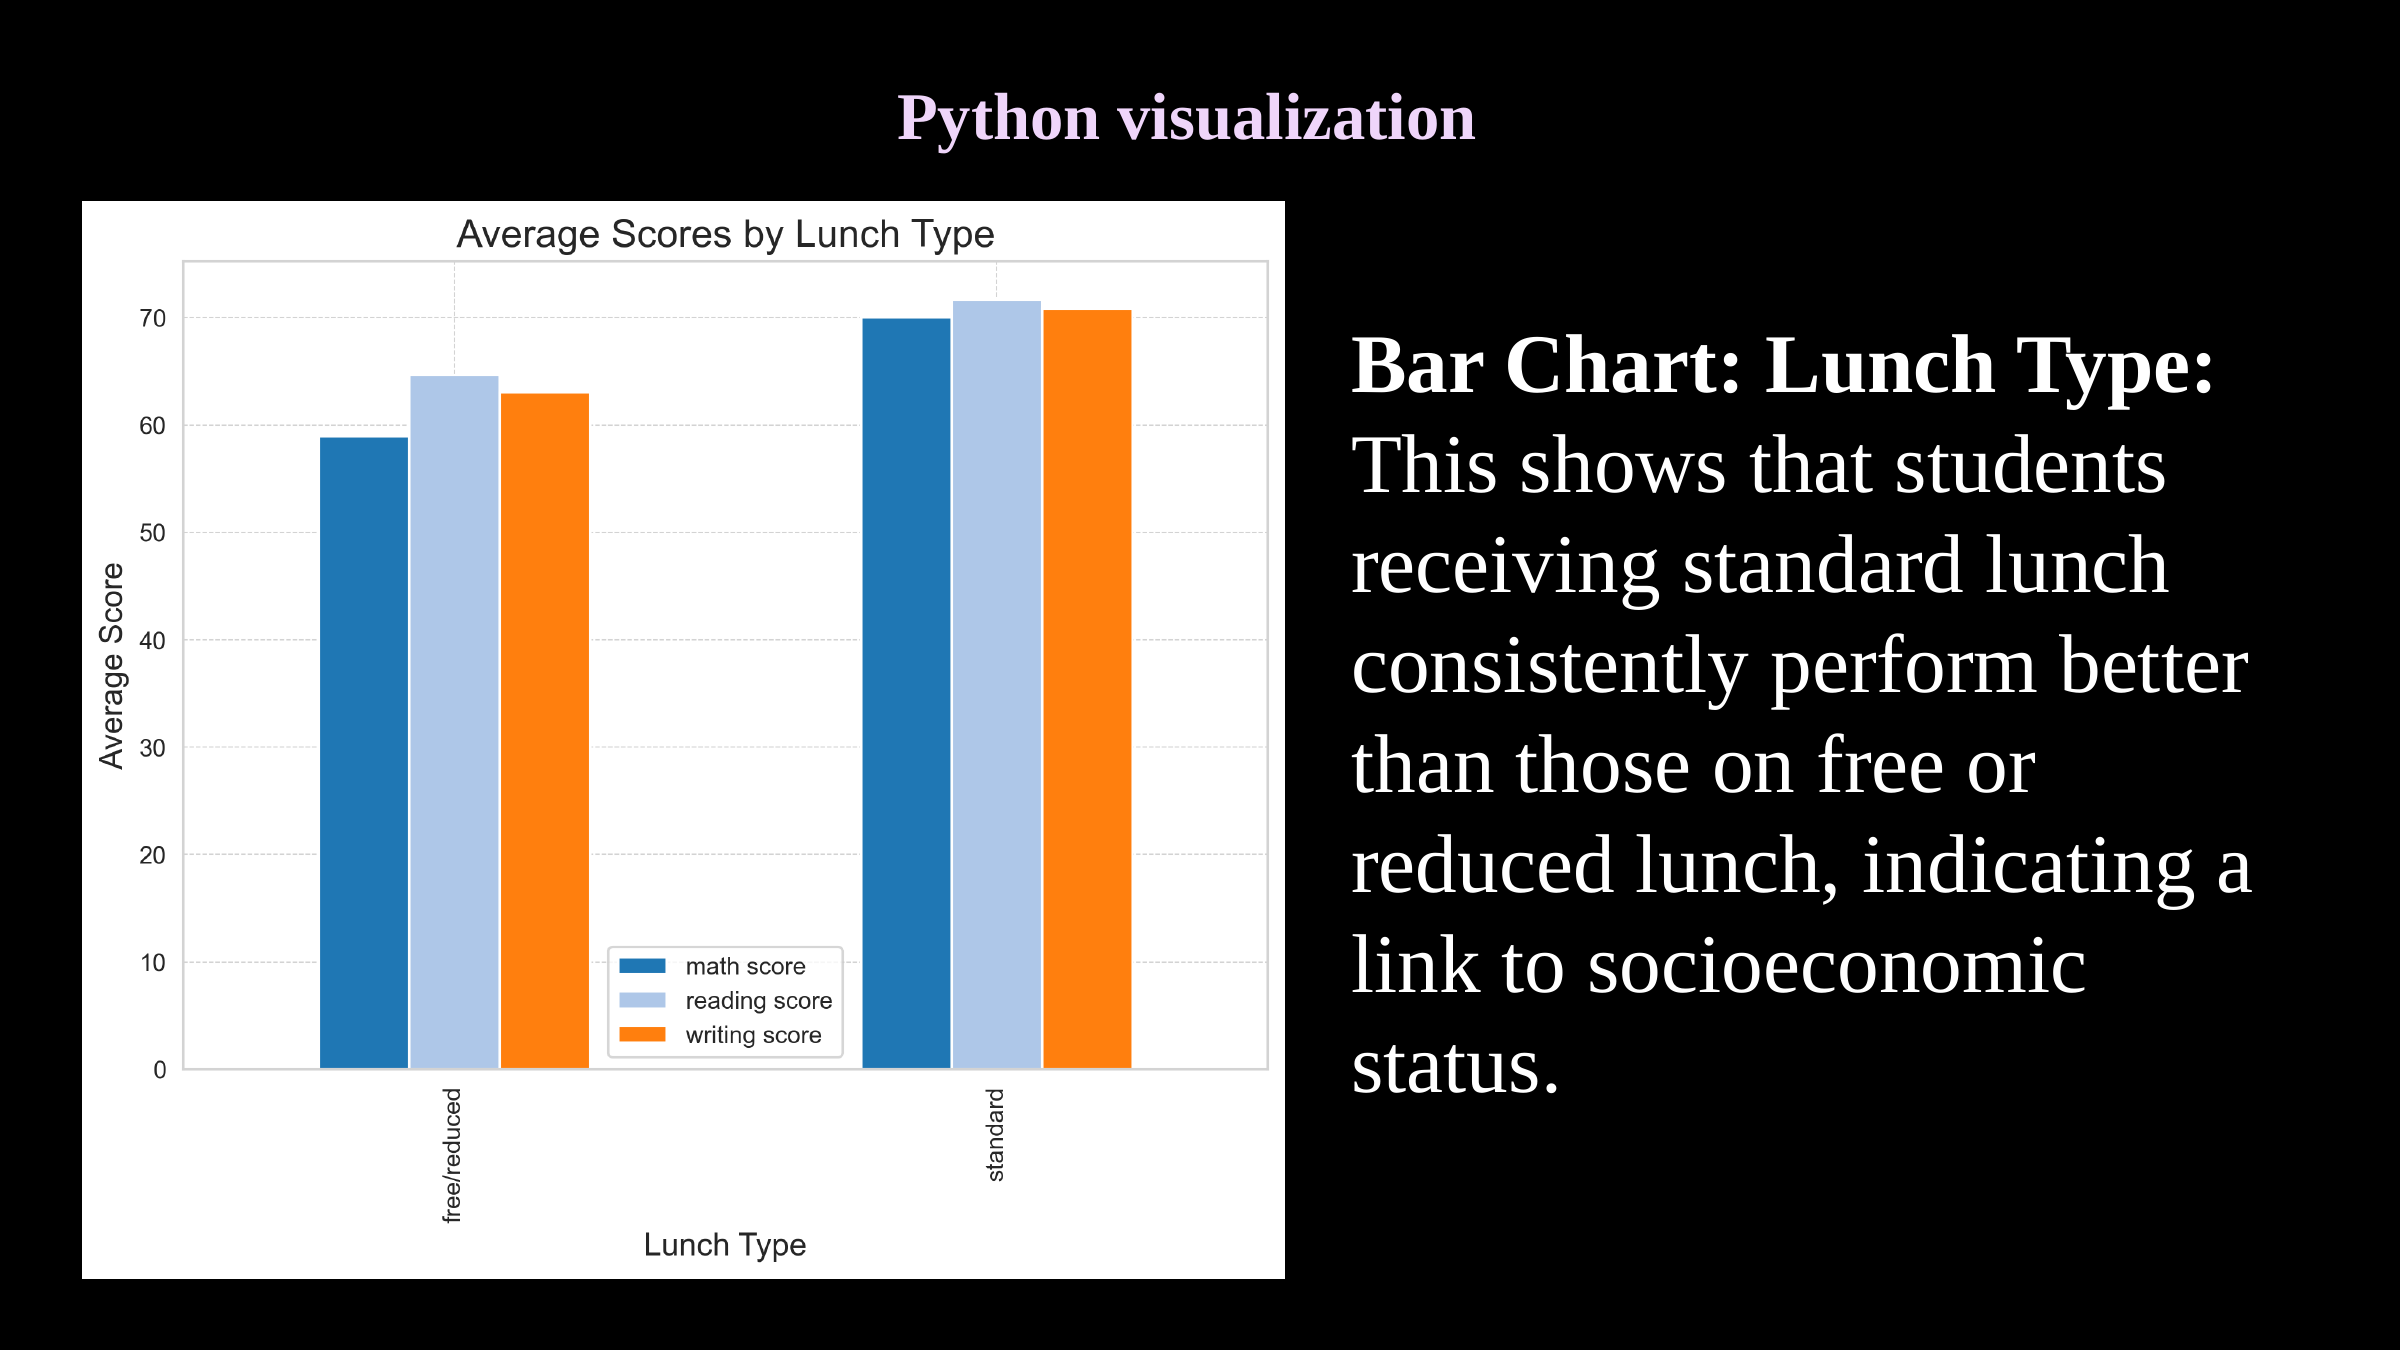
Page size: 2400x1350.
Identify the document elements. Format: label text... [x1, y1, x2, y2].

text_box Bar Chart: Lunch Type: This shows that students receiving standard lunch consistently perform better than those on free or reduced lunch, indicating a link to socioeconomic status. [1336, 301, 2276, 1117]
picture [82, 201, 1285, 1279]
text_box Python visualization [897, 66, 1503, 183]
